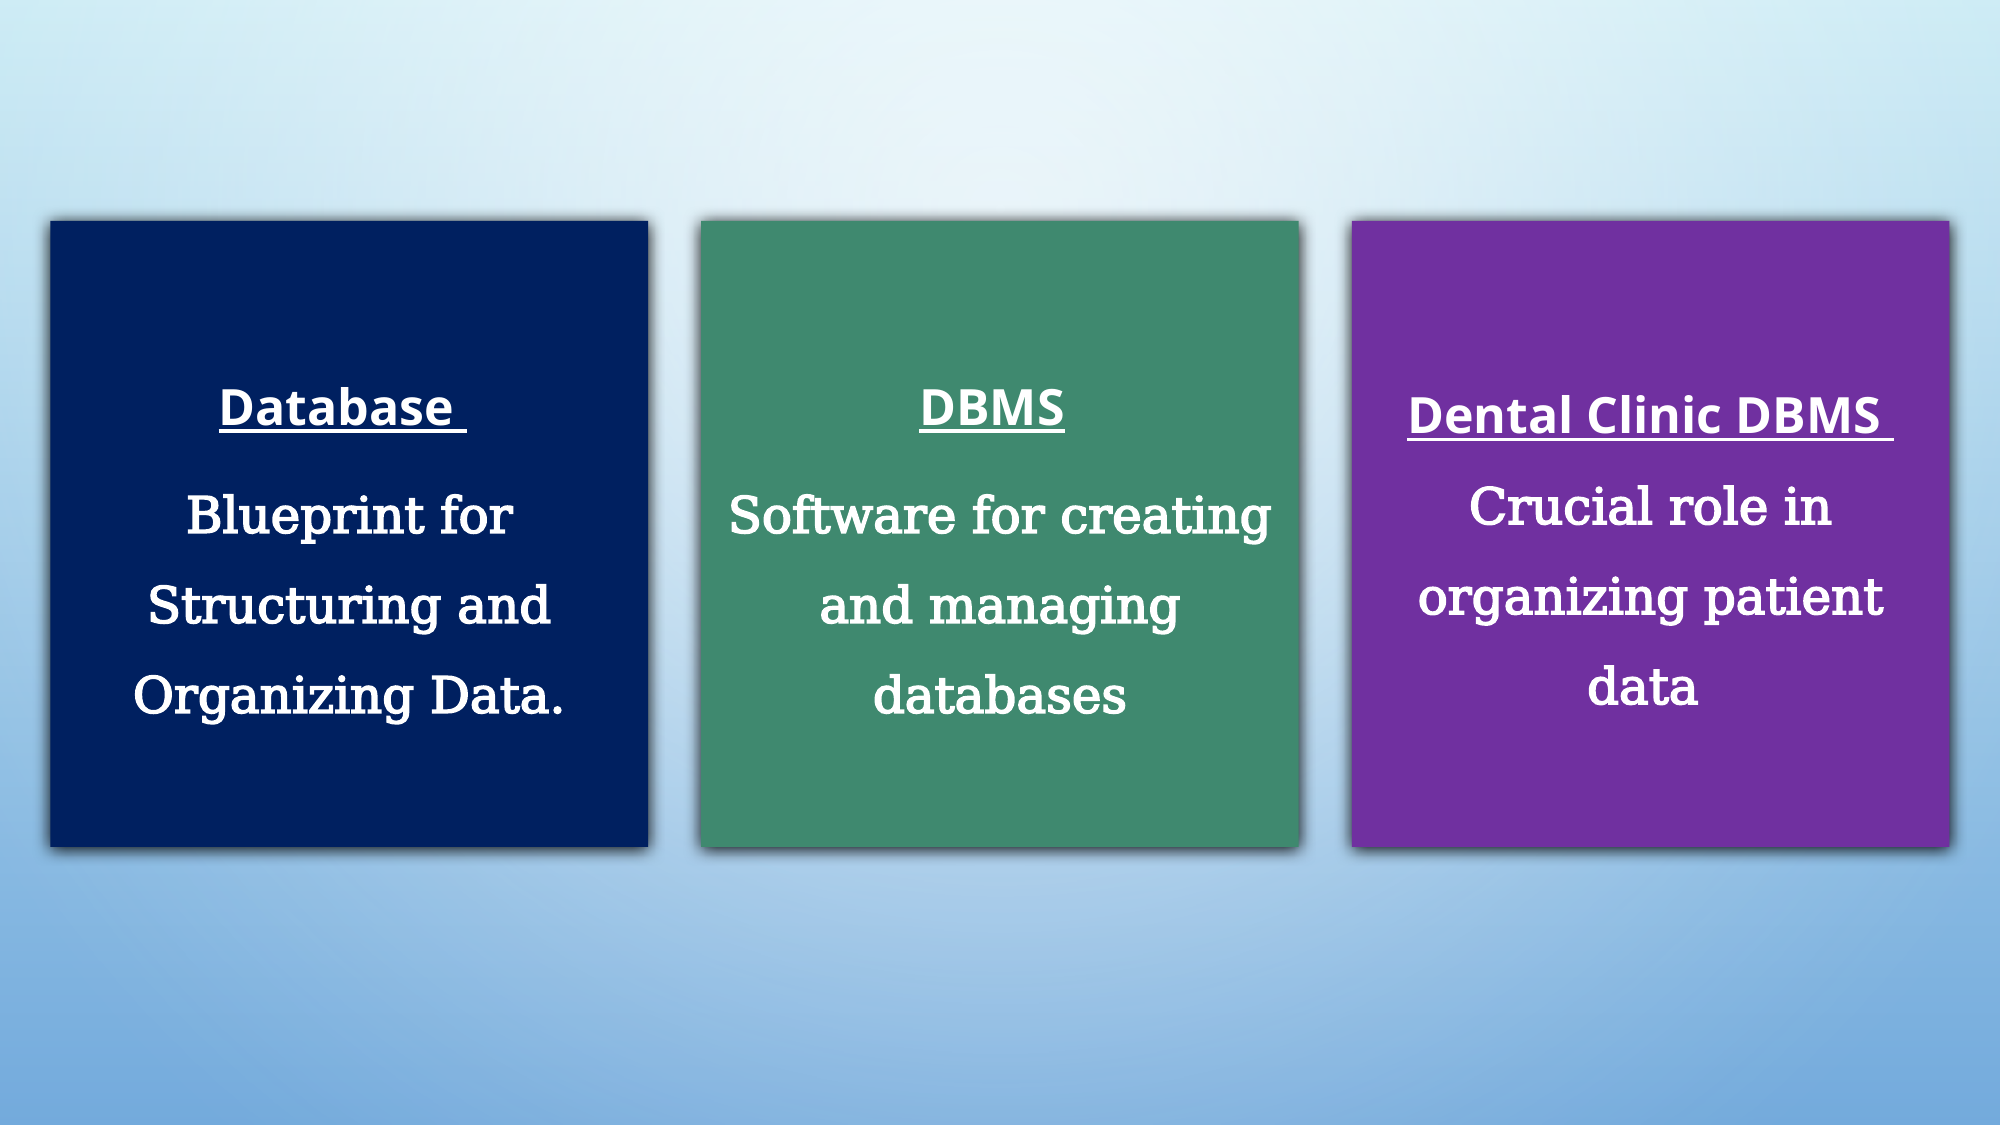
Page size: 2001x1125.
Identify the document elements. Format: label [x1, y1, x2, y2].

text_box [50, 220, 1950, 847]
text_box [0, 0, 2000, 395]
